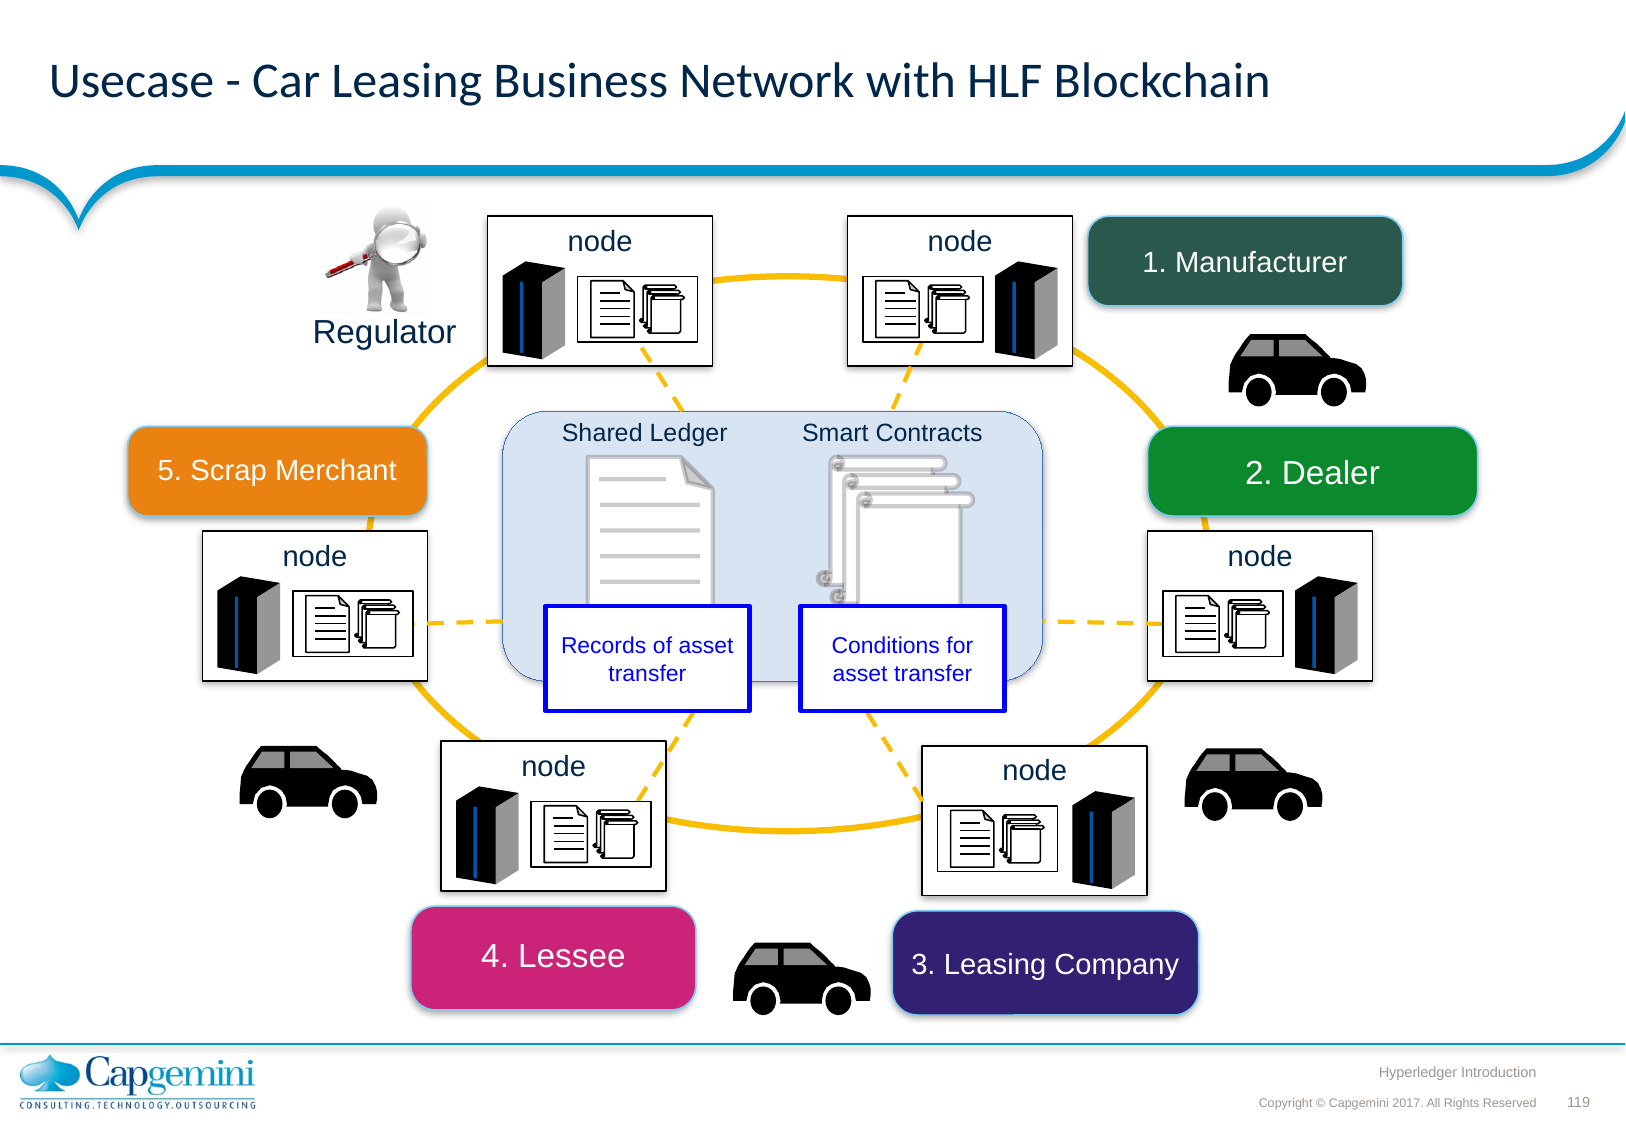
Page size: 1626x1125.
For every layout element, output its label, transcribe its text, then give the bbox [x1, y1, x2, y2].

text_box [847, 215, 1073, 367]
picture [19, 1053, 256, 1110]
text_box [732, 942, 871, 1016]
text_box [921, 745, 1148, 896]
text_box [891, 910, 1199, 1016]
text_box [1147, 530, 1373, 682]
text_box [1228, 333, 1367, 407]
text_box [587, 456, 714, 604]
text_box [937, 805, 1058, 872]
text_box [1162, 590, 1284, 657]
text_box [487, 215, 713, 367]
text_box [415, 276, 1164, 832]
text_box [217, 575, 281, 675]
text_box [440, 740, 667, 892]
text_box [239, 745, 378, 819]
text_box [994, 261, 1059, 360]
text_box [455, 786, 520, 885]
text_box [1294, 575, 1359, 675]
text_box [862, 276, 984, 343]
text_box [545, 605, 750, 712]
title Usecase - Car Leasing Business Network with HLF Blockchain [0, 0, 1625, 165]
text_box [292, 590, 414, 657]
text_box Shared Ledger [517, 408, 773, 454]
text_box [1087, 215, 1404, 307]
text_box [1071, 790, 1136, 890]
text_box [1184, 748, 1323, 822]
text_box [1147, 426, 1478, 517]
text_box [127, 426, 428, 517]
text_box Smart Contracts [787, 408, 998, 454]
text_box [800, 605, 1005, 712]
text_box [277, 201, 492, 355]
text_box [502, 261, 566, 360]
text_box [577, 276, 698, 343]
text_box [202, 530, 428, 682]
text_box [530, 801, 652, 868]
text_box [817, 456, 974, 604]
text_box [410, 905, 697, 1011]
